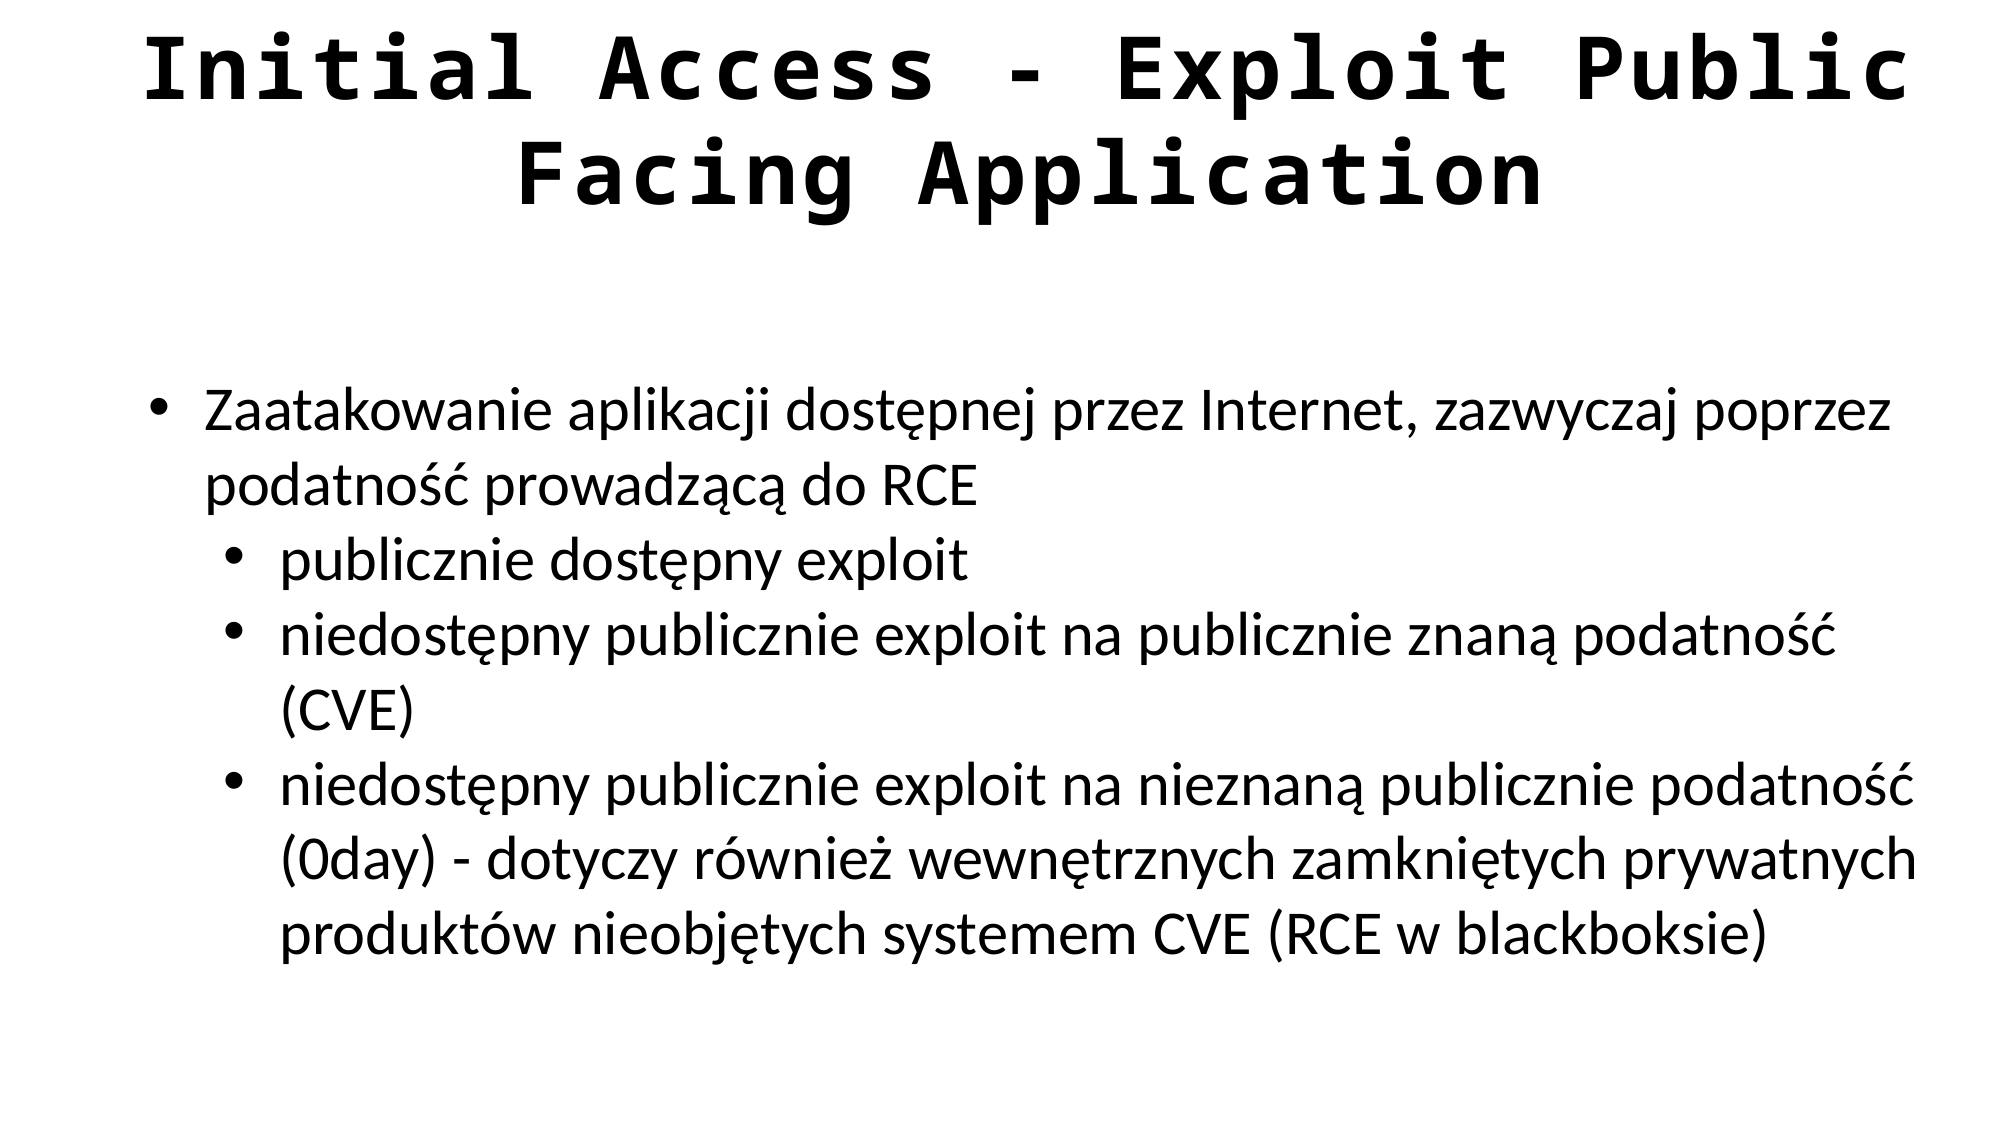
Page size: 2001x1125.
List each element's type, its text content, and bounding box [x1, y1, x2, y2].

text_box Zaatakowanie aplikacji dostępnej przez Internet, zazwyczaj poprzez podatność prowadzącą do RCE publicznie dostępny exploit niedostępny publicznie exploit na publicznie znaną podatność (CVE) niedostępny publicznie exploit na nieznaną publicznie podatność (0day) - dotyczy również wewnętrznych zamkniętych prywatnych produktów nieobjętych systemem CVE (RCE w blackboksie) [133, 360, 1962, 1050]
text_box Initial Access - Exploit Public Facing Application [41, 12, 2000, 222]
